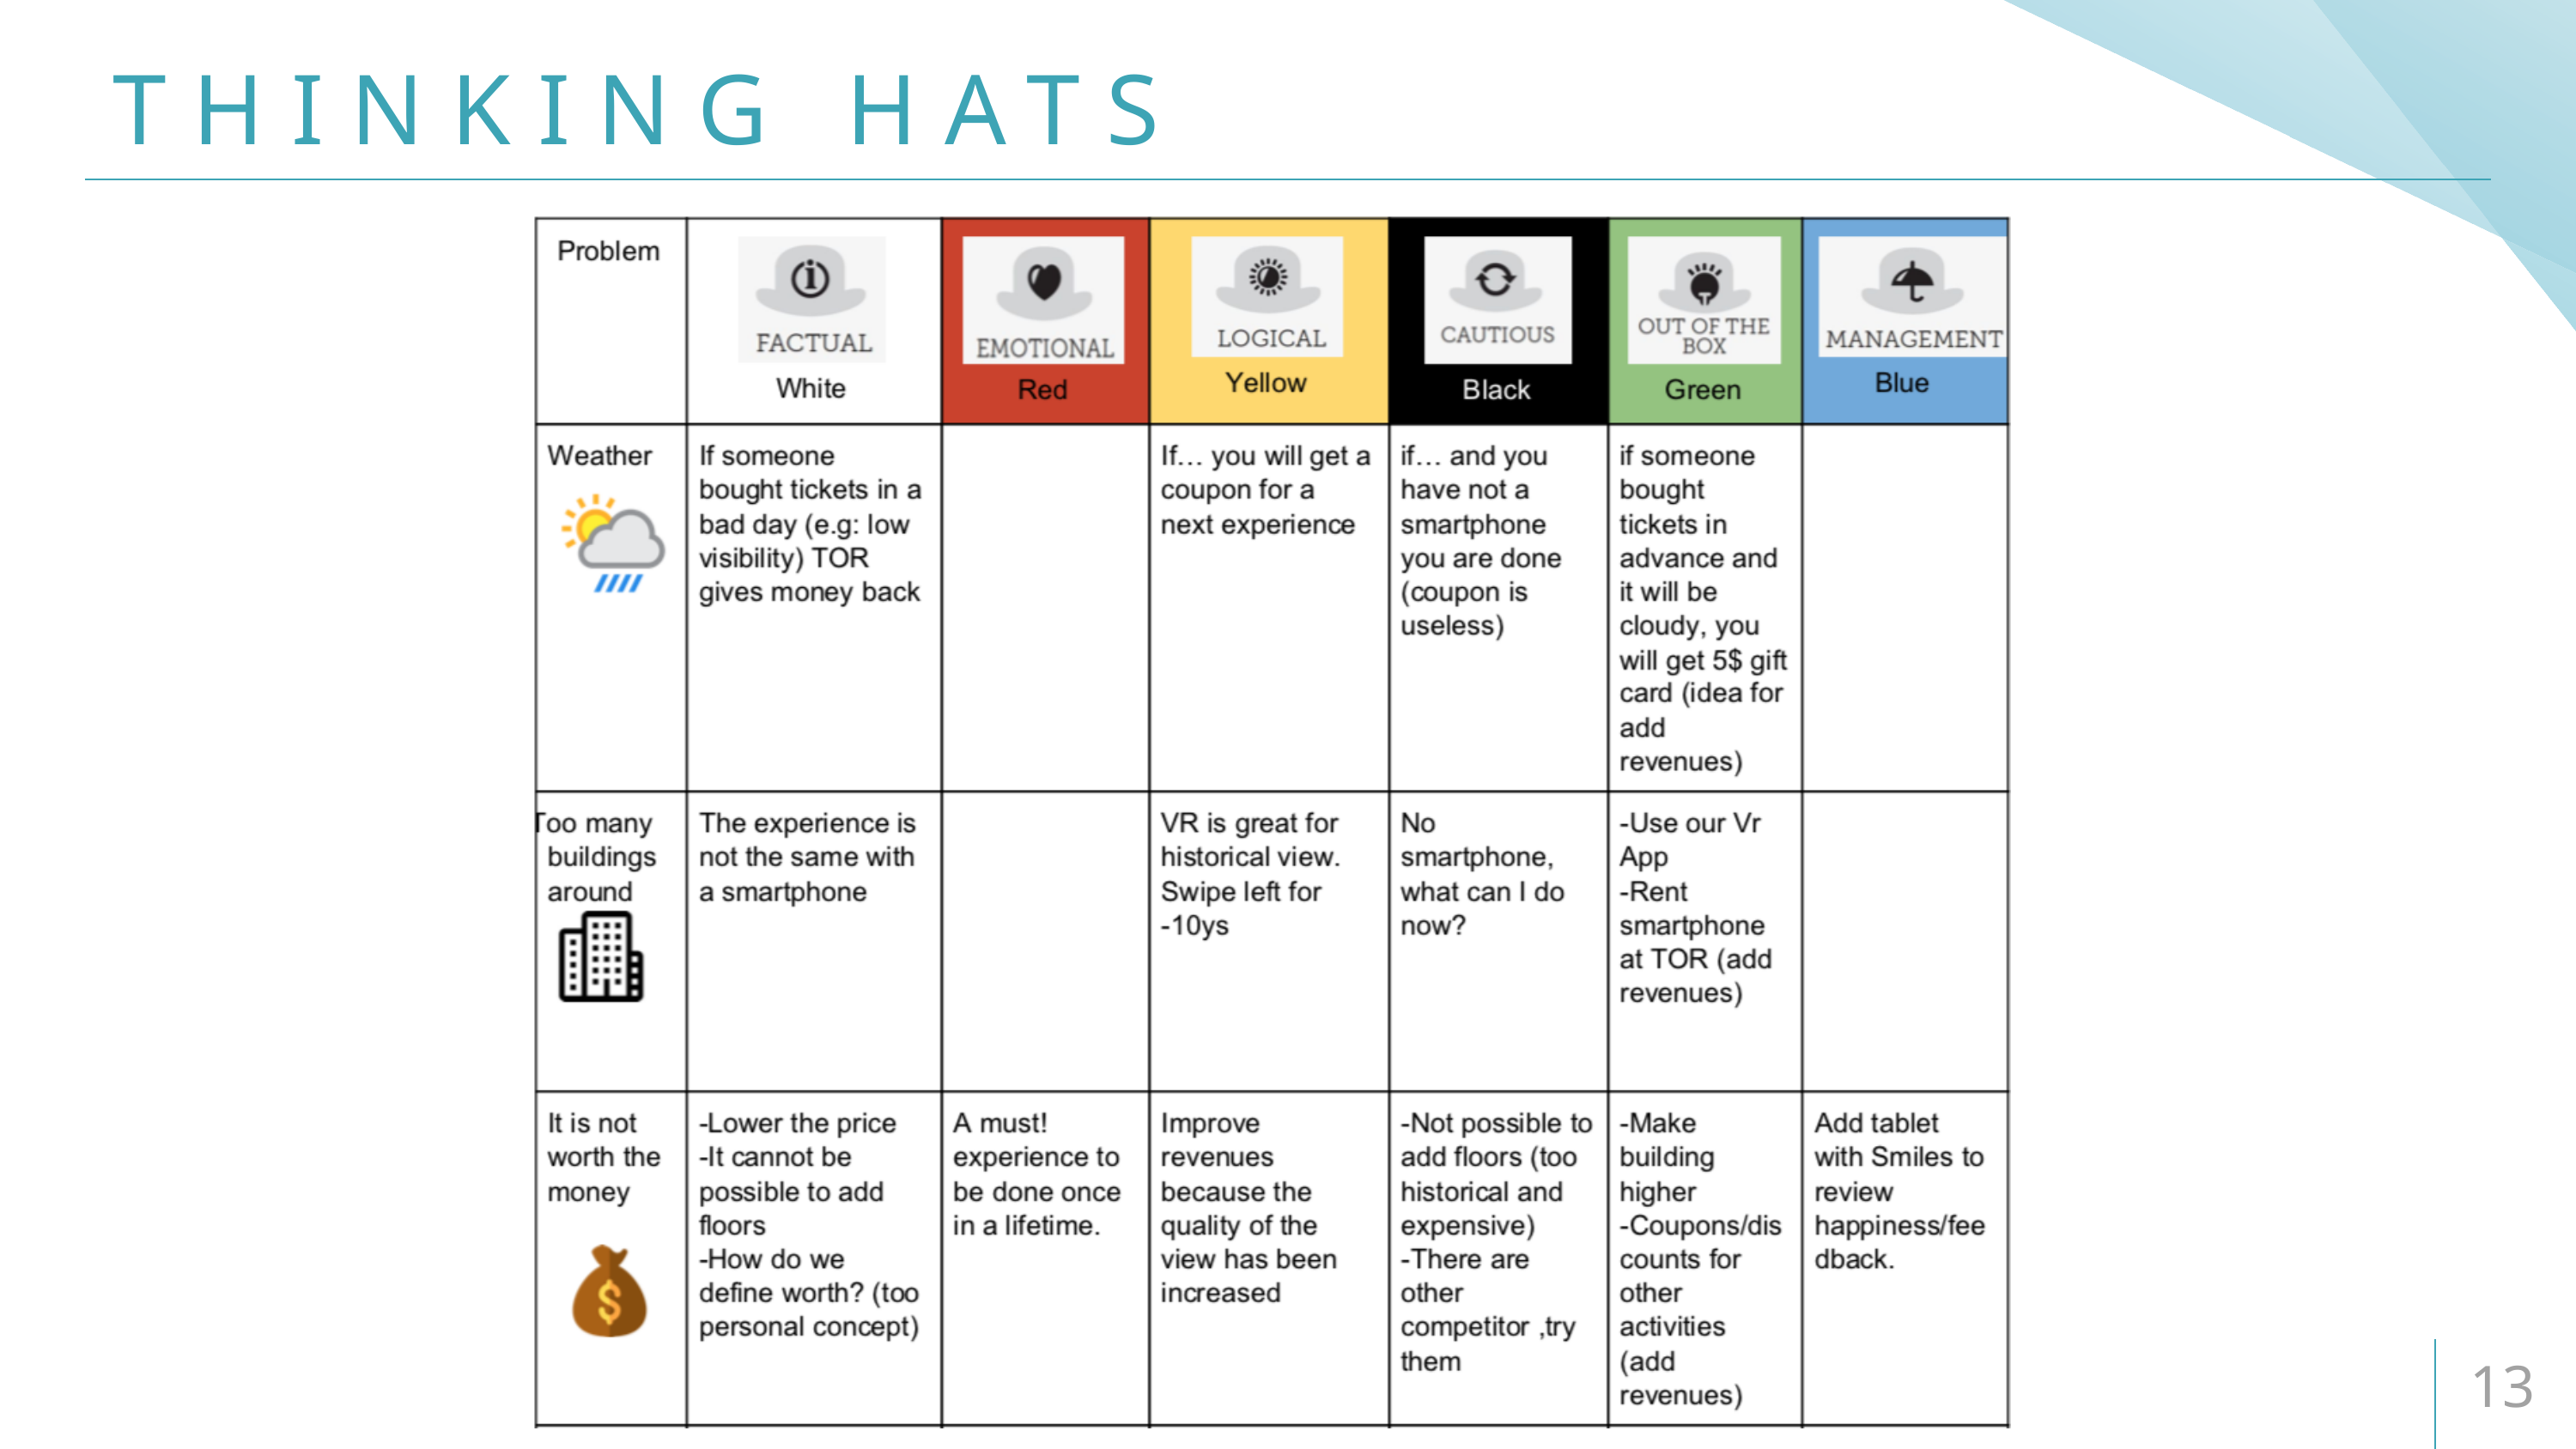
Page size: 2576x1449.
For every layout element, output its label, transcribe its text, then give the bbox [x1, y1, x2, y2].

picture [526, 209, 2011, 1429]
slide_number 13 [2446, 1350, 2575, 1428]
title THINKING HATS [89, 27, 2448, 186]
